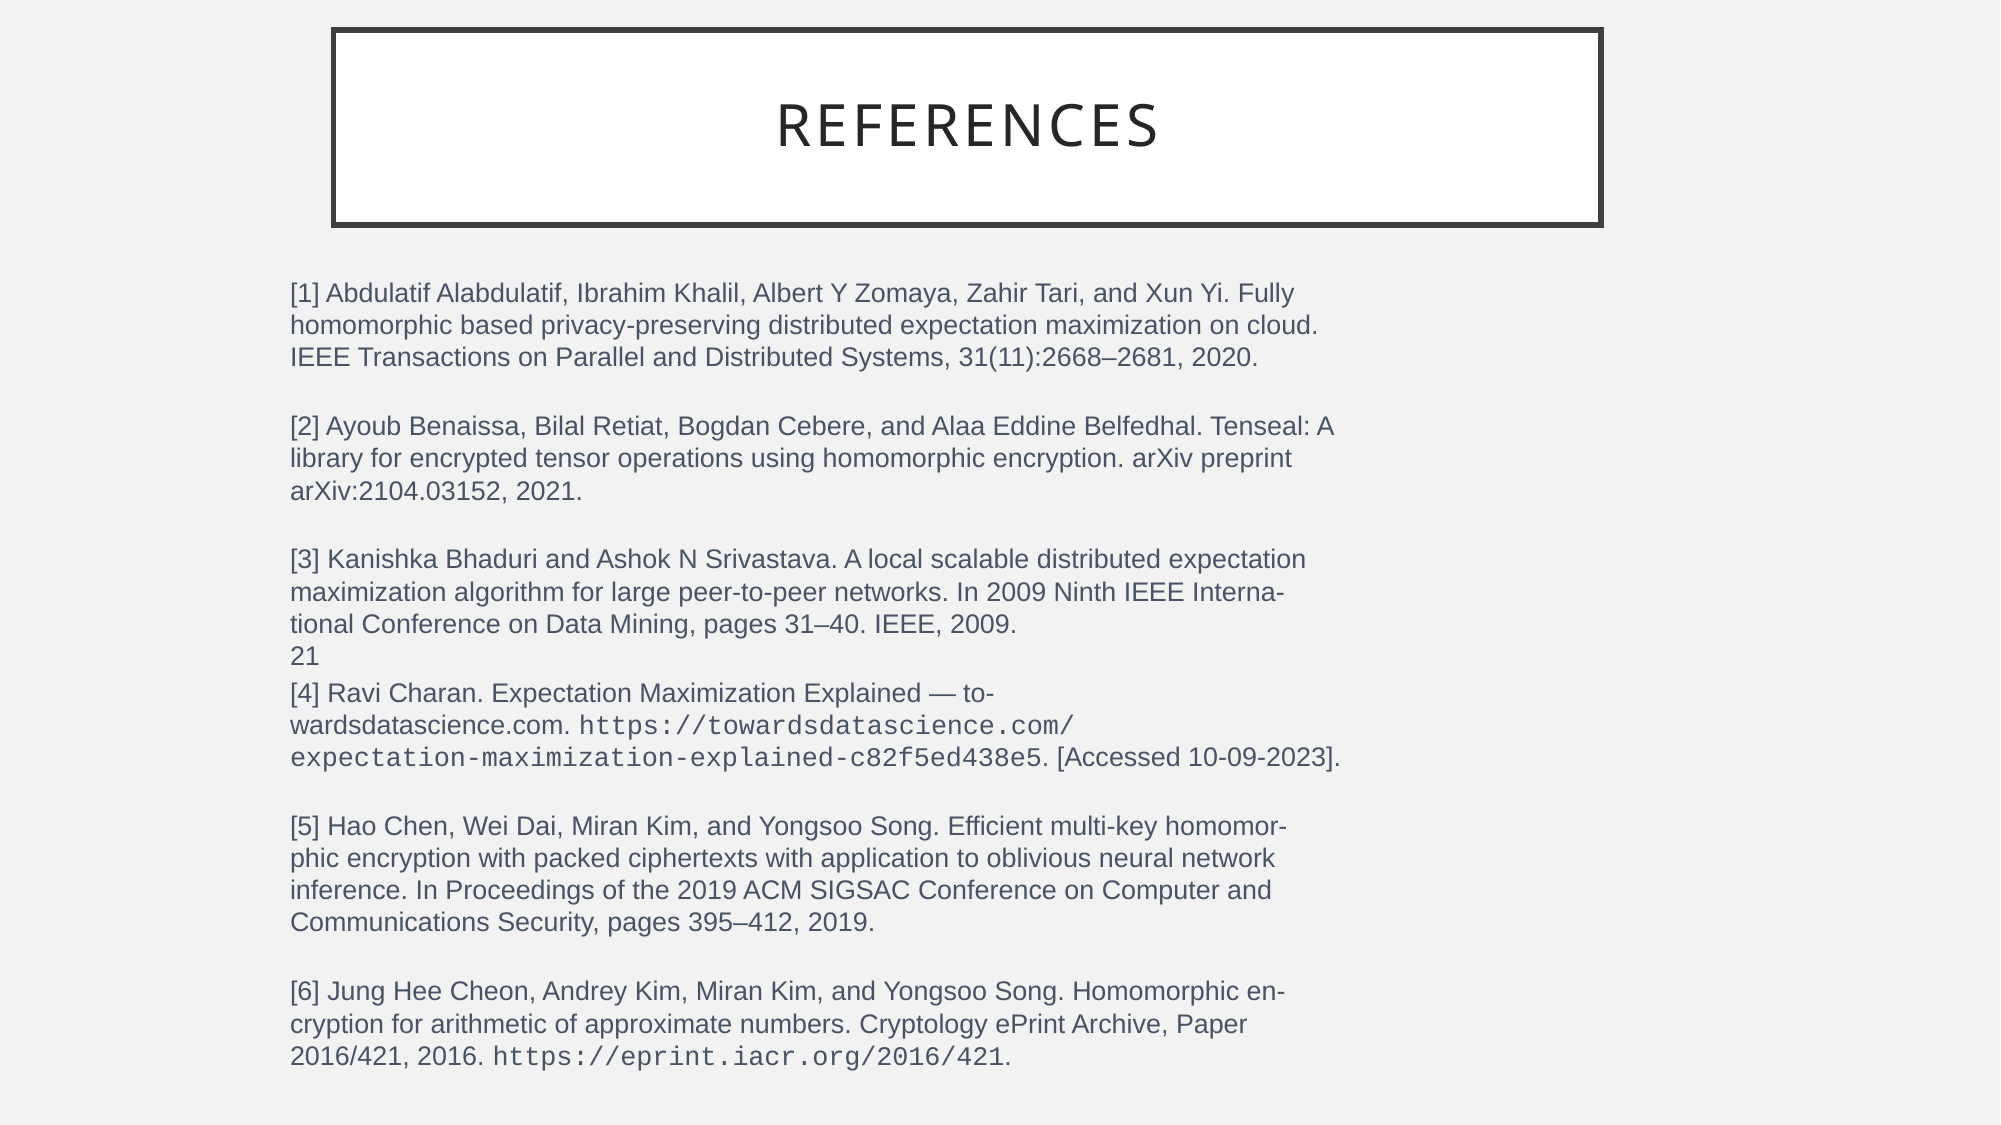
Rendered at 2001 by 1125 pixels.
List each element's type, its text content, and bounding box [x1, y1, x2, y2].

list [1] Abdulatif Alabdulatif, Ibrahim Khalil, Albert Y Zomaya, Zahir Tari, and Xun Yi. Fully homomorphic based privacy-preserving distributed expectation maximization on cloud. IEEE Transactions on Parallel and Distributed Systems, 31(11):2668–2681, 2020. [2] Ayoub Benaissa, Bilal Retiat, Bogdan Cebere, and Alaa Eddine Belfedhal. Tenseal: A library for encrypted tensor operations using homomorphic encryption. arXiv preprint arXiv:2104.03152, 2021. [3] Kanishka Bhaduri and Ashok N Srivastava. A local scalable distributed expectation maximization algorithm for large peer-to-peer networks. In 2009 Ninth IEEE Interna- tional Conference on Data Mining, pages 31–40. IEEE, 2009. 21 [4] Ravi Charan. Expectation Maximization Explained — to- wardsdatascience.com. https://towardsdatascience.com/ expectation-maximization-explained-c82f5ed438e5. [Accessed 10-09-2023]. [5] Hao Chen, Wei Dai, Miran Kim, and Yongsoo Song. Efficient multi-key homomor- phic encryption with packed ciphertexts with application to oblivious neural network inference. In Proceedings of the 2019 ACM SIGSAC Conference on Computer and Communications Security, pages 395–412, 2019. [6] Jung Hee Cheon, Andrey Kim, Miran Kim, and Yongsoo Song. Homomorphic en- cryption for arithmetic of approximate numbers. Cryptology ePrint Archive, Paper 2016/421, 2016. https://eprint.iacr.org/2016/421. [274, 235, 1640, 1095]
title references [331, 27, 1604, 228]
